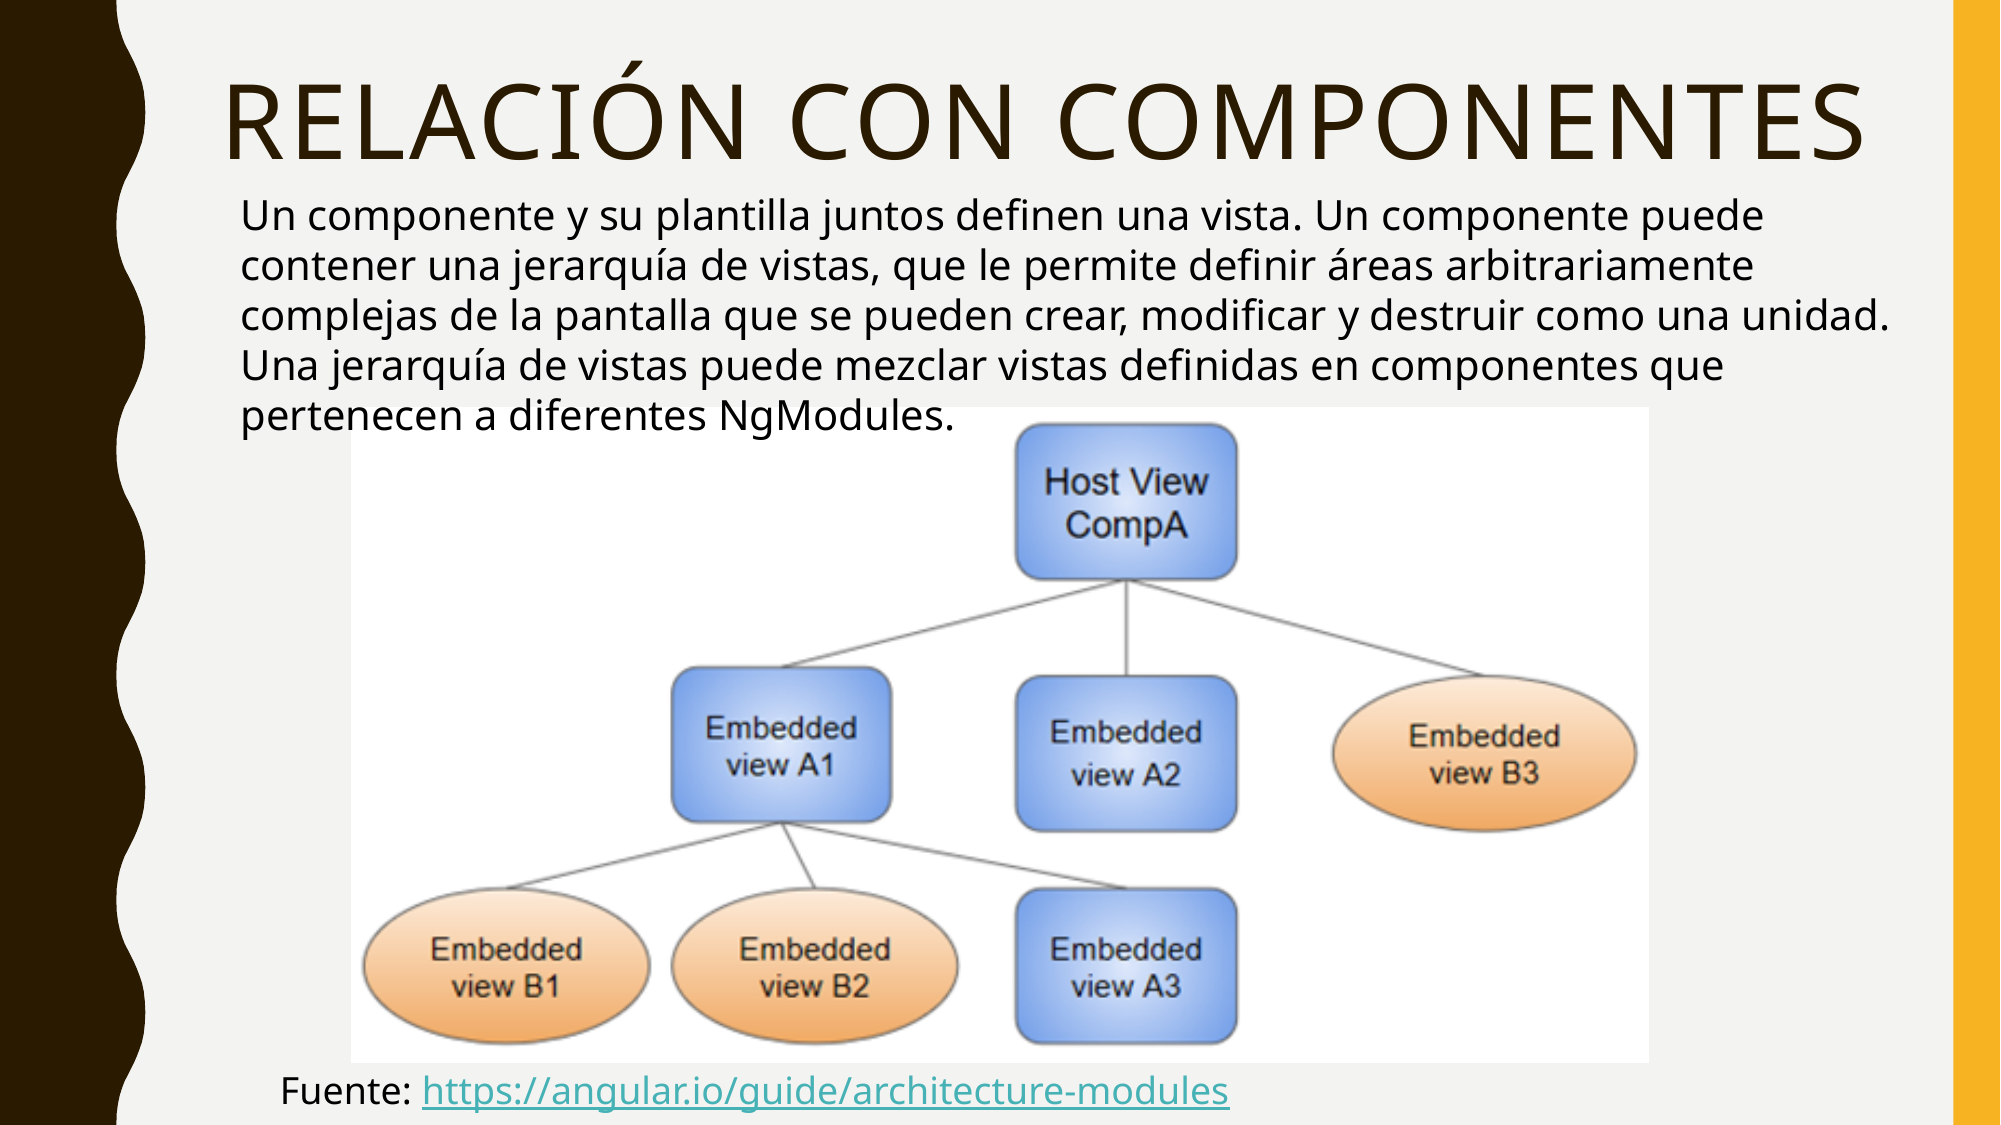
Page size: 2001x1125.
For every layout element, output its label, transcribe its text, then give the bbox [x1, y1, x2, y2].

picture [351, 407, 1649, 1063]
text_box Un componente y su plantilla juntos definen una vista. Un componente puede contener una jerarquía de vistas, que le permite definir áreas arbitrariamente complejas de la pantalla que se pueden crear, modificar y destruir como una unidad. Una jerarquía de vistas puede mezclar vistas definidas en componentes que pertenecen a diferentes NgModules. [225, 181, 1947, 447]
text_box Fuente: https://angular.io/guide/architecture-modules [265, 1059, 1245, 1125]
title Relación con componentes [205, 62, 1896, 193]
